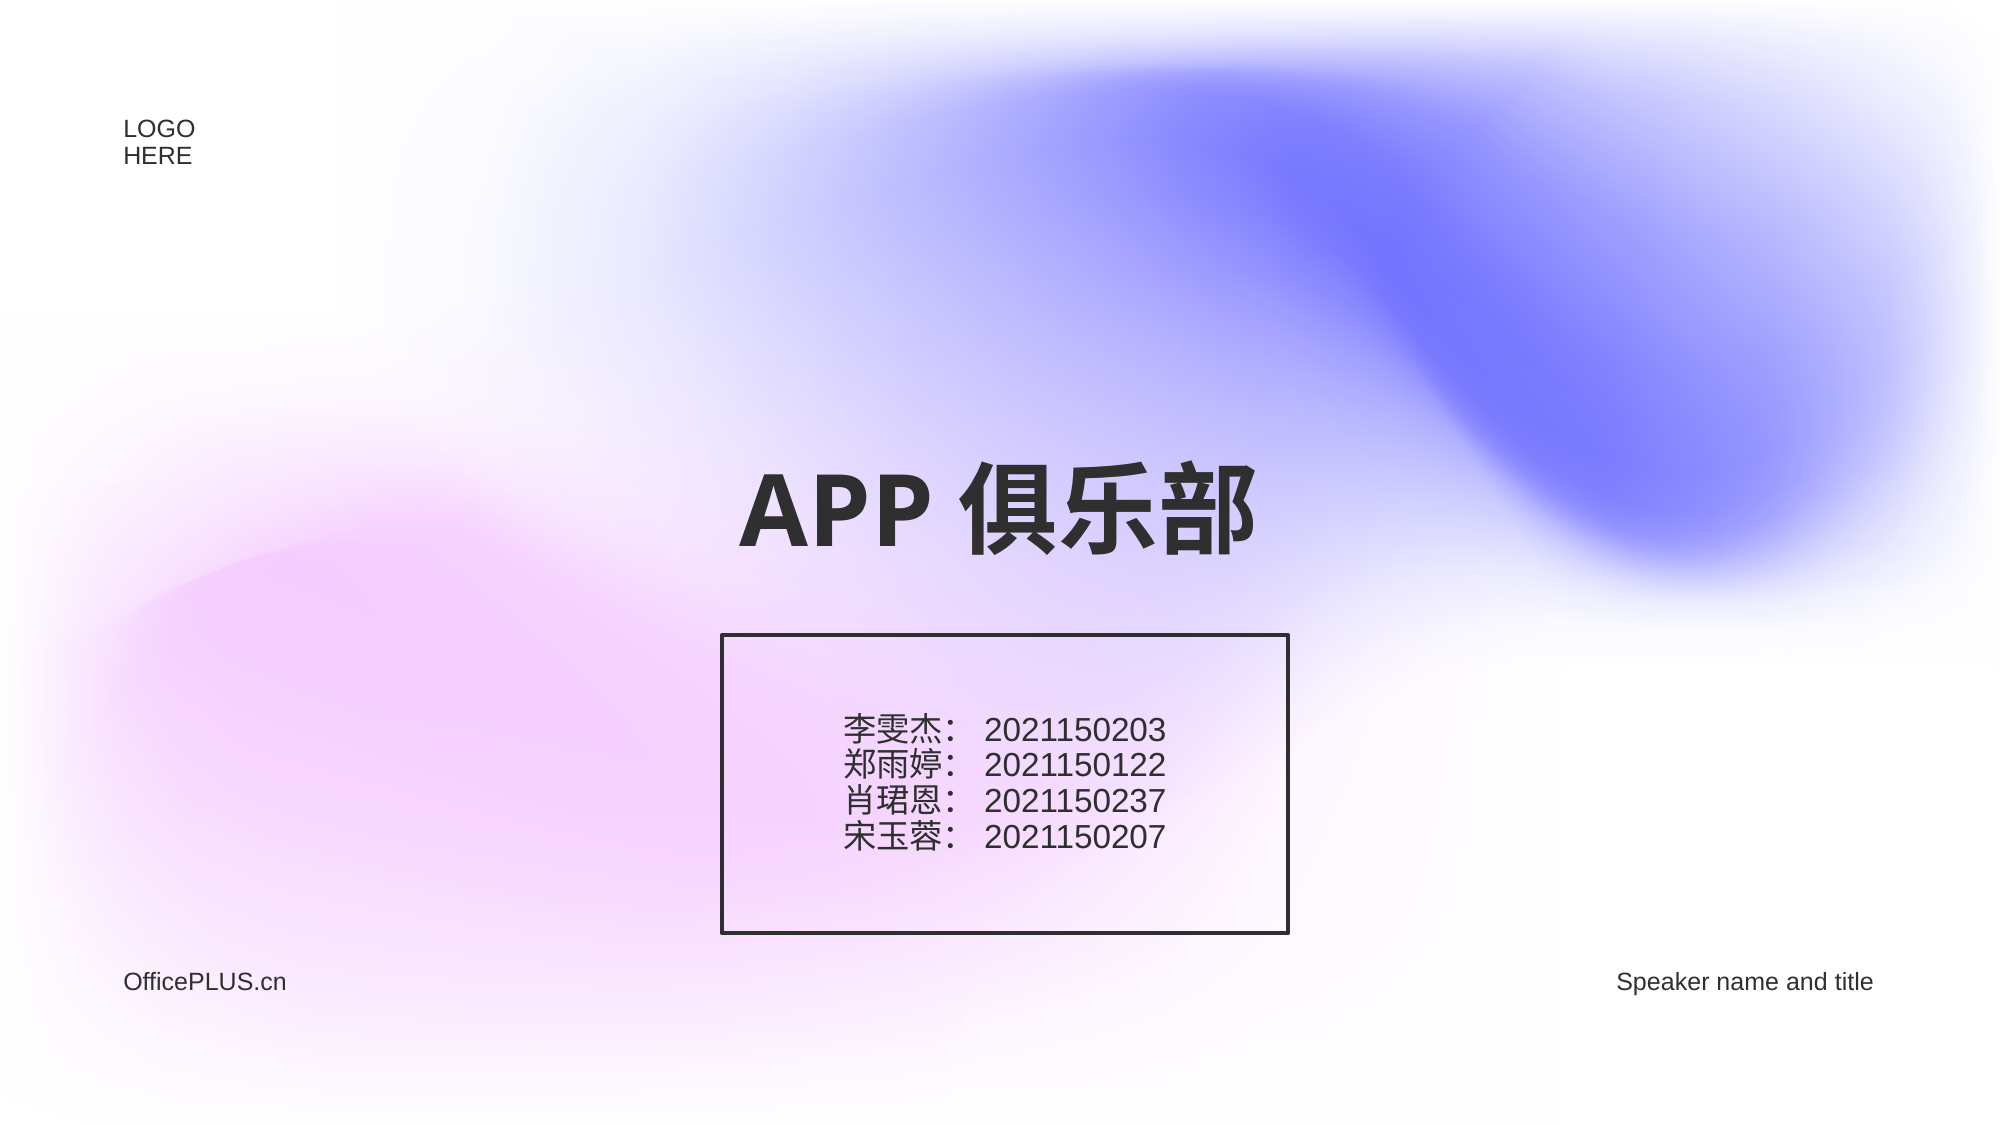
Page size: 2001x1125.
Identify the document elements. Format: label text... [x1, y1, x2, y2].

picture [0, 0, 2000, 1125]
subtitle 李雯杰：2021150203 郑雨婷：2021150122 肖珺恩：2021150237 宋玉蓉：2021150207 [721, 634, 1289, 934]
list LOGO HERE [108, 118, 279, 168]
title APP俱乐部 [108, 372, 1890, 576]
list Speaker name and title [1022, 957, 1890, 1007]
list OfficePLUS.cn [108, 957, 1022, 1007]
